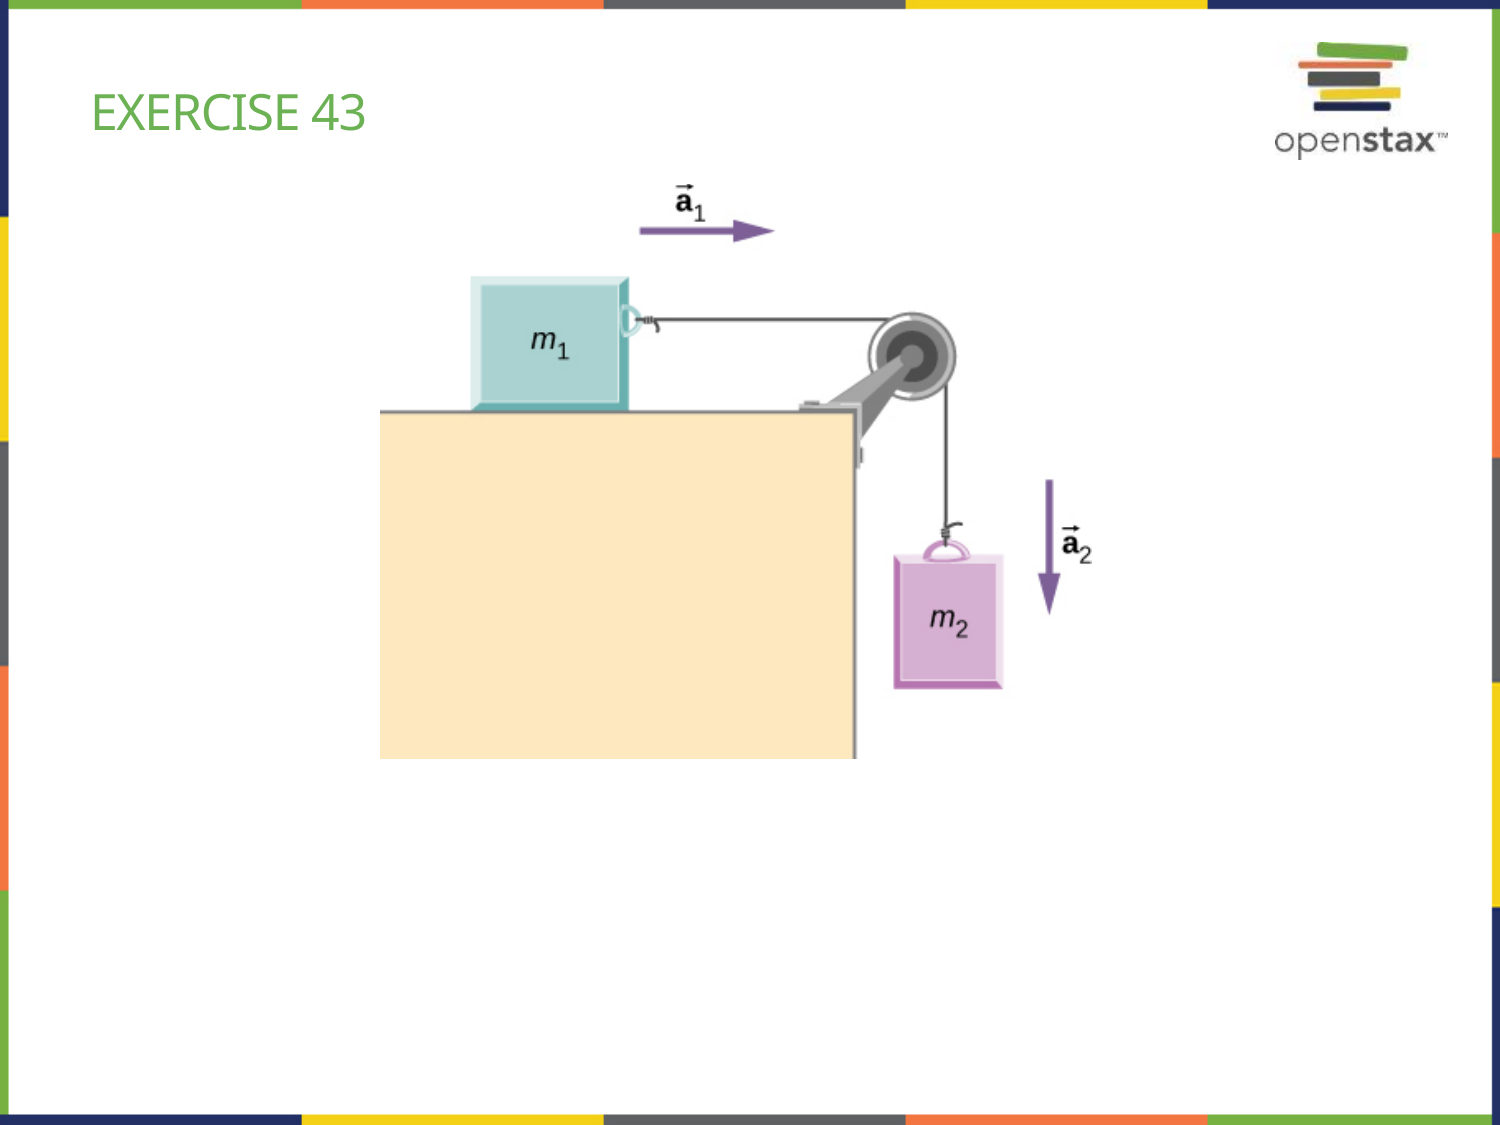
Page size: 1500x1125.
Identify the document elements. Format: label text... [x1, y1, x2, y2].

picture [0, 0, 1500, 1125]
title exercise 43 [75, 39, 1275, 148]
